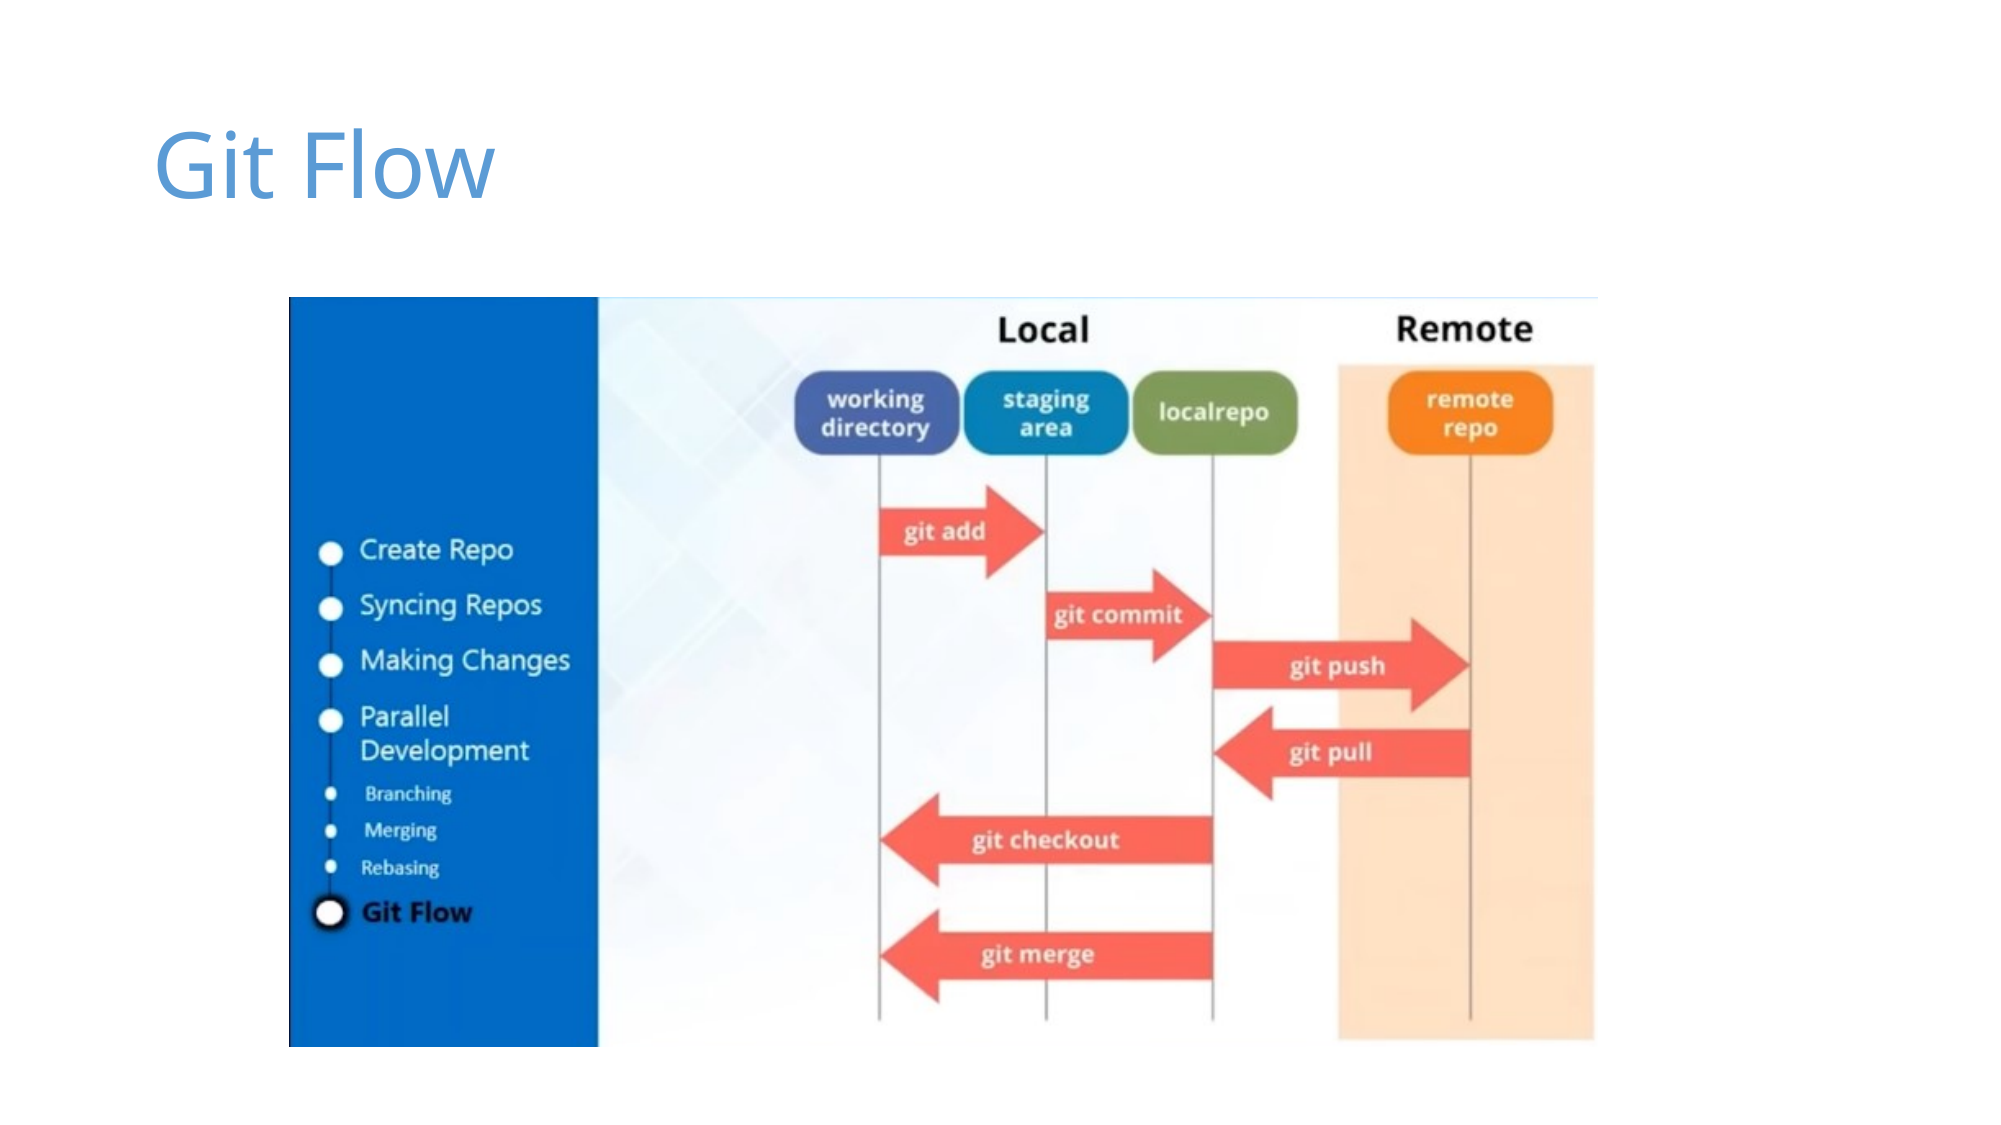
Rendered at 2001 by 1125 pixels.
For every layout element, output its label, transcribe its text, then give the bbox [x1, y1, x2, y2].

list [289, 297, 1598, 1047]
title Git Flow [137, 59, 1863, 278]
